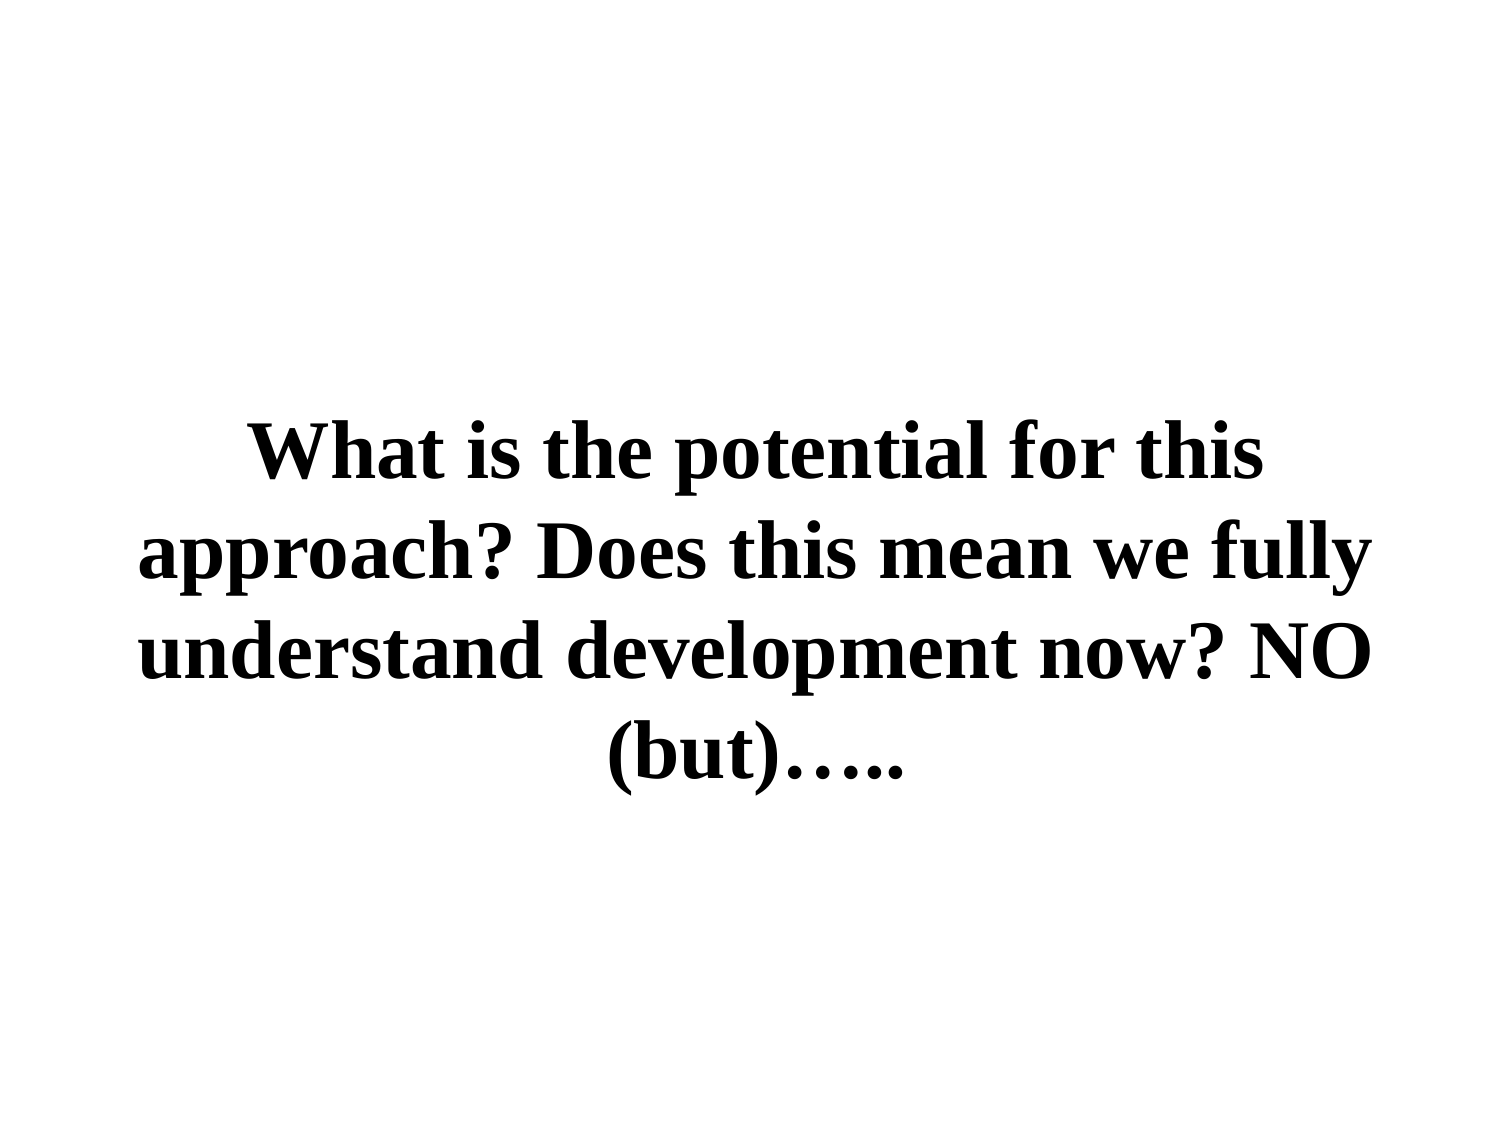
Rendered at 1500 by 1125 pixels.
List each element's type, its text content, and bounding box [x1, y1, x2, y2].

list What is the potential for this approach? Does this mean we fully understand development now? NO (but)….. [112, 387, 1400, 813]
